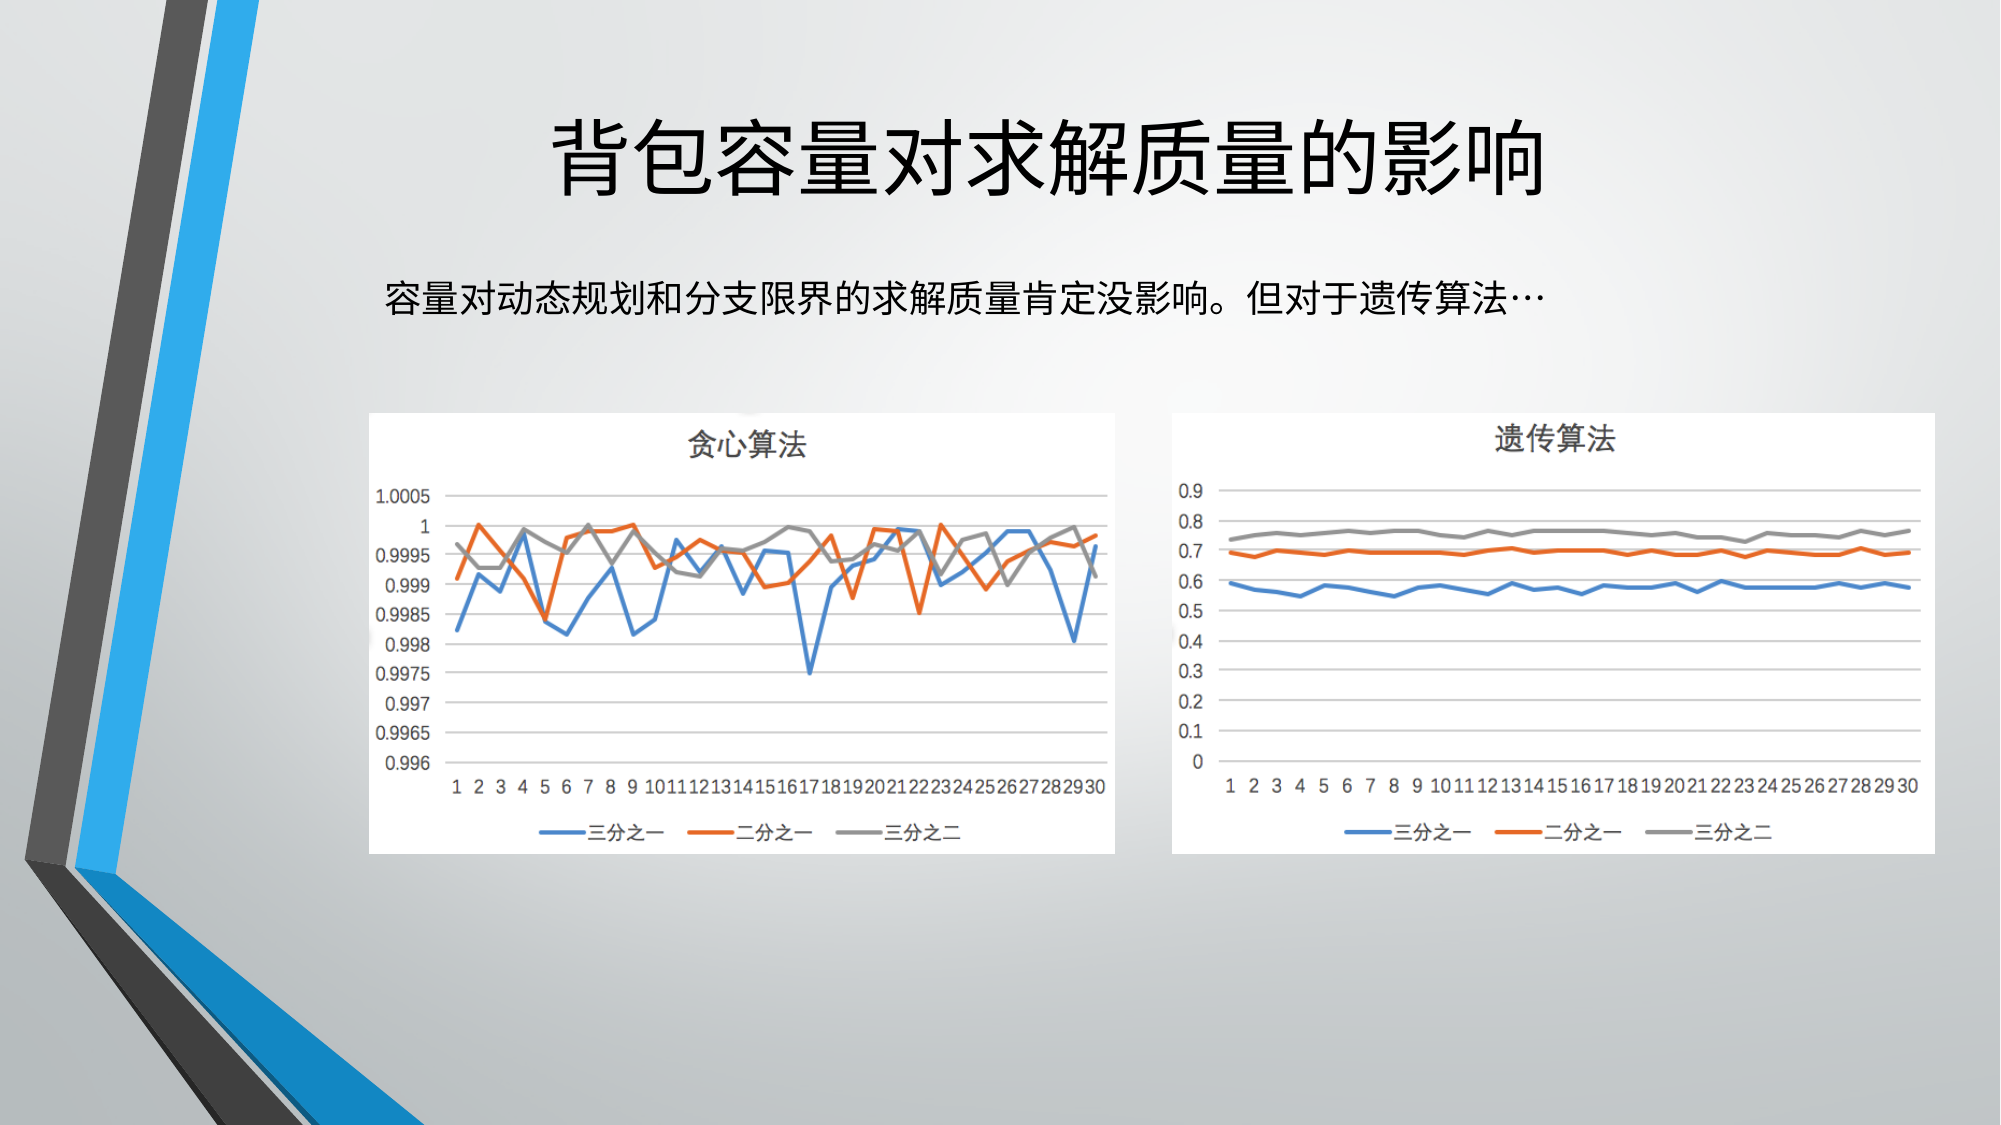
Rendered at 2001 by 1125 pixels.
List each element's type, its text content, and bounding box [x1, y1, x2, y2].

title 背包容量对求解质量的影响 [226, 55, 1870, 257]
picture [369, 413, 1115, 854]
text_box 容量对动态规划和分支限界的求解质量肯定没影响。但对于遗传算法… [369, 267, 1663, 327]
picture [1171, 413, 1935, 854]
